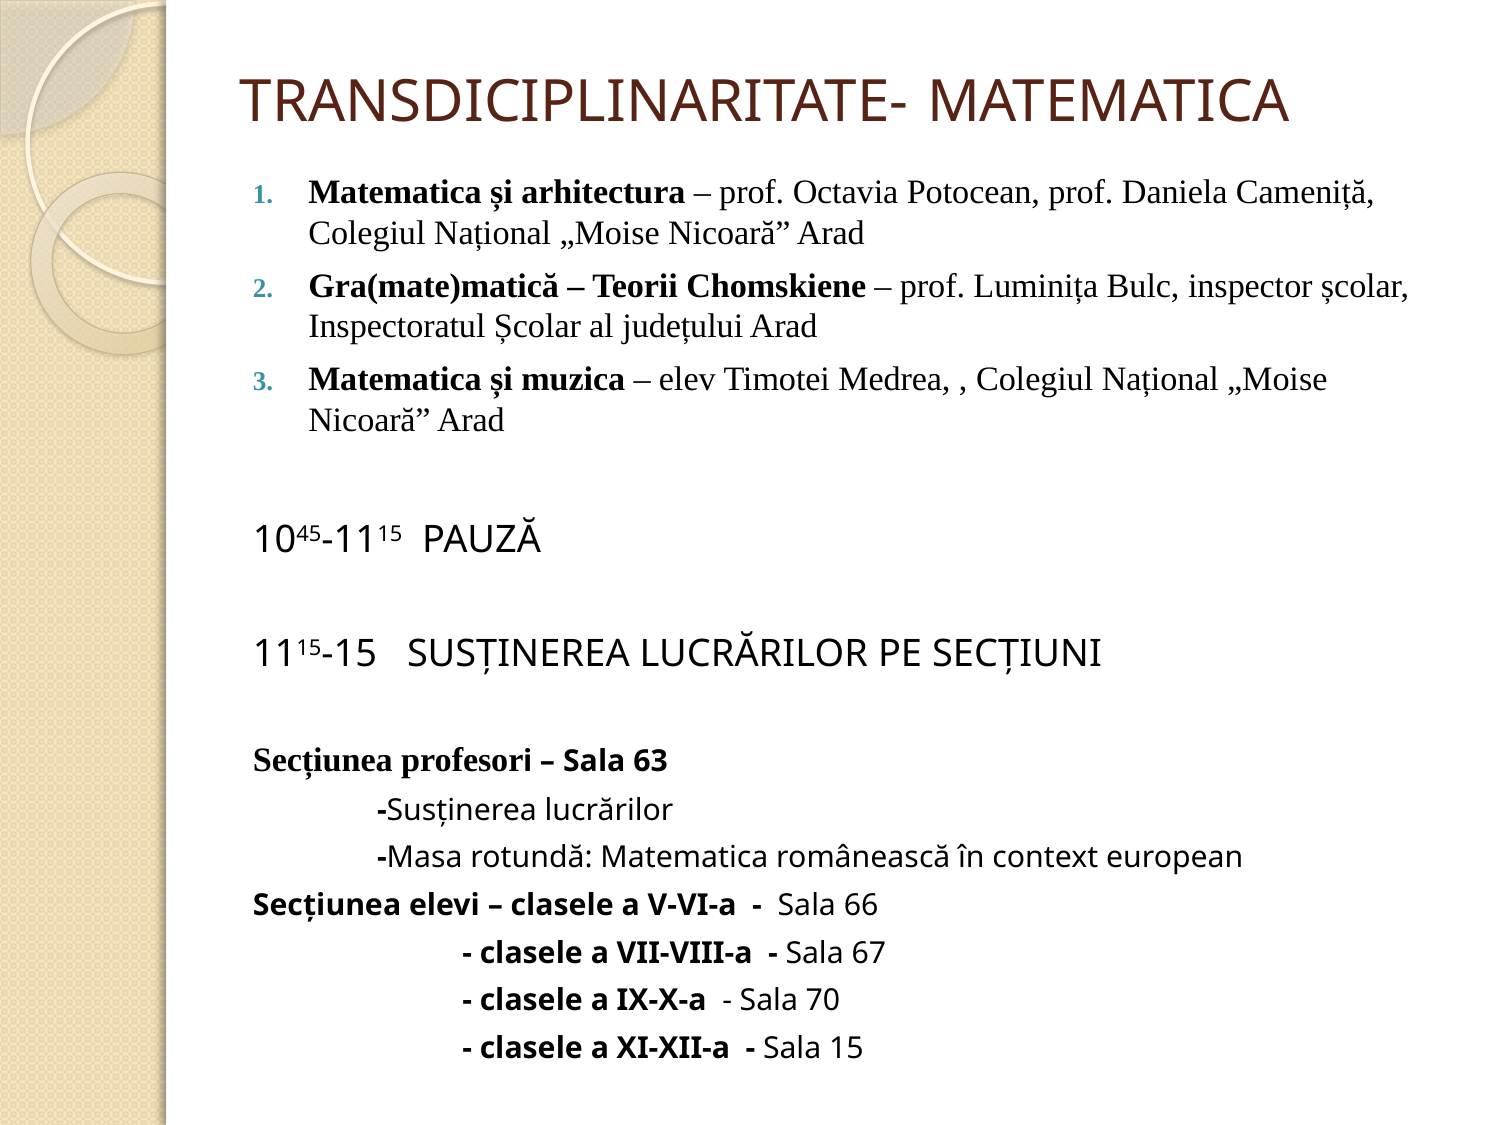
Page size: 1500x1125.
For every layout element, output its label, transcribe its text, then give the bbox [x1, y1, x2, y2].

title TRANSDICIPLINARITATE- MATEMATICA [225, 0, 1455, 162]
list Matematica și arhitectura – prof. Octavia Potocean, prof. Daniela Cameniță, Colegiul Național „Moise Nicoară” Arad Gra(mate)matică – Teorii Chomskiene – prof. Luminița Bulc, inspector școlar, Inspectoratul Școlar al județului Arad Matematica și muzica – elev Timotei Medrea, , Colegiul Național „Moise Nicoară” Arad 1045-1115 PAUZĂ 1115-15 SUSȚINEREA LUCRĂRILOR PE SECȚIUNI Secțiunea profesori – Sala 63 -Susținerea lucrărilor -Masa rotundă: Matematica românească în context european Secțiunea elevi – clasele a V-VI-a - Sala 66 - clasele a VII-VIII-a - Sala 67 - clasele a IX-X-a - Sala 70 - clasele a XI-XII-a - Sala 15 [225, 162, 1455, 1125]
